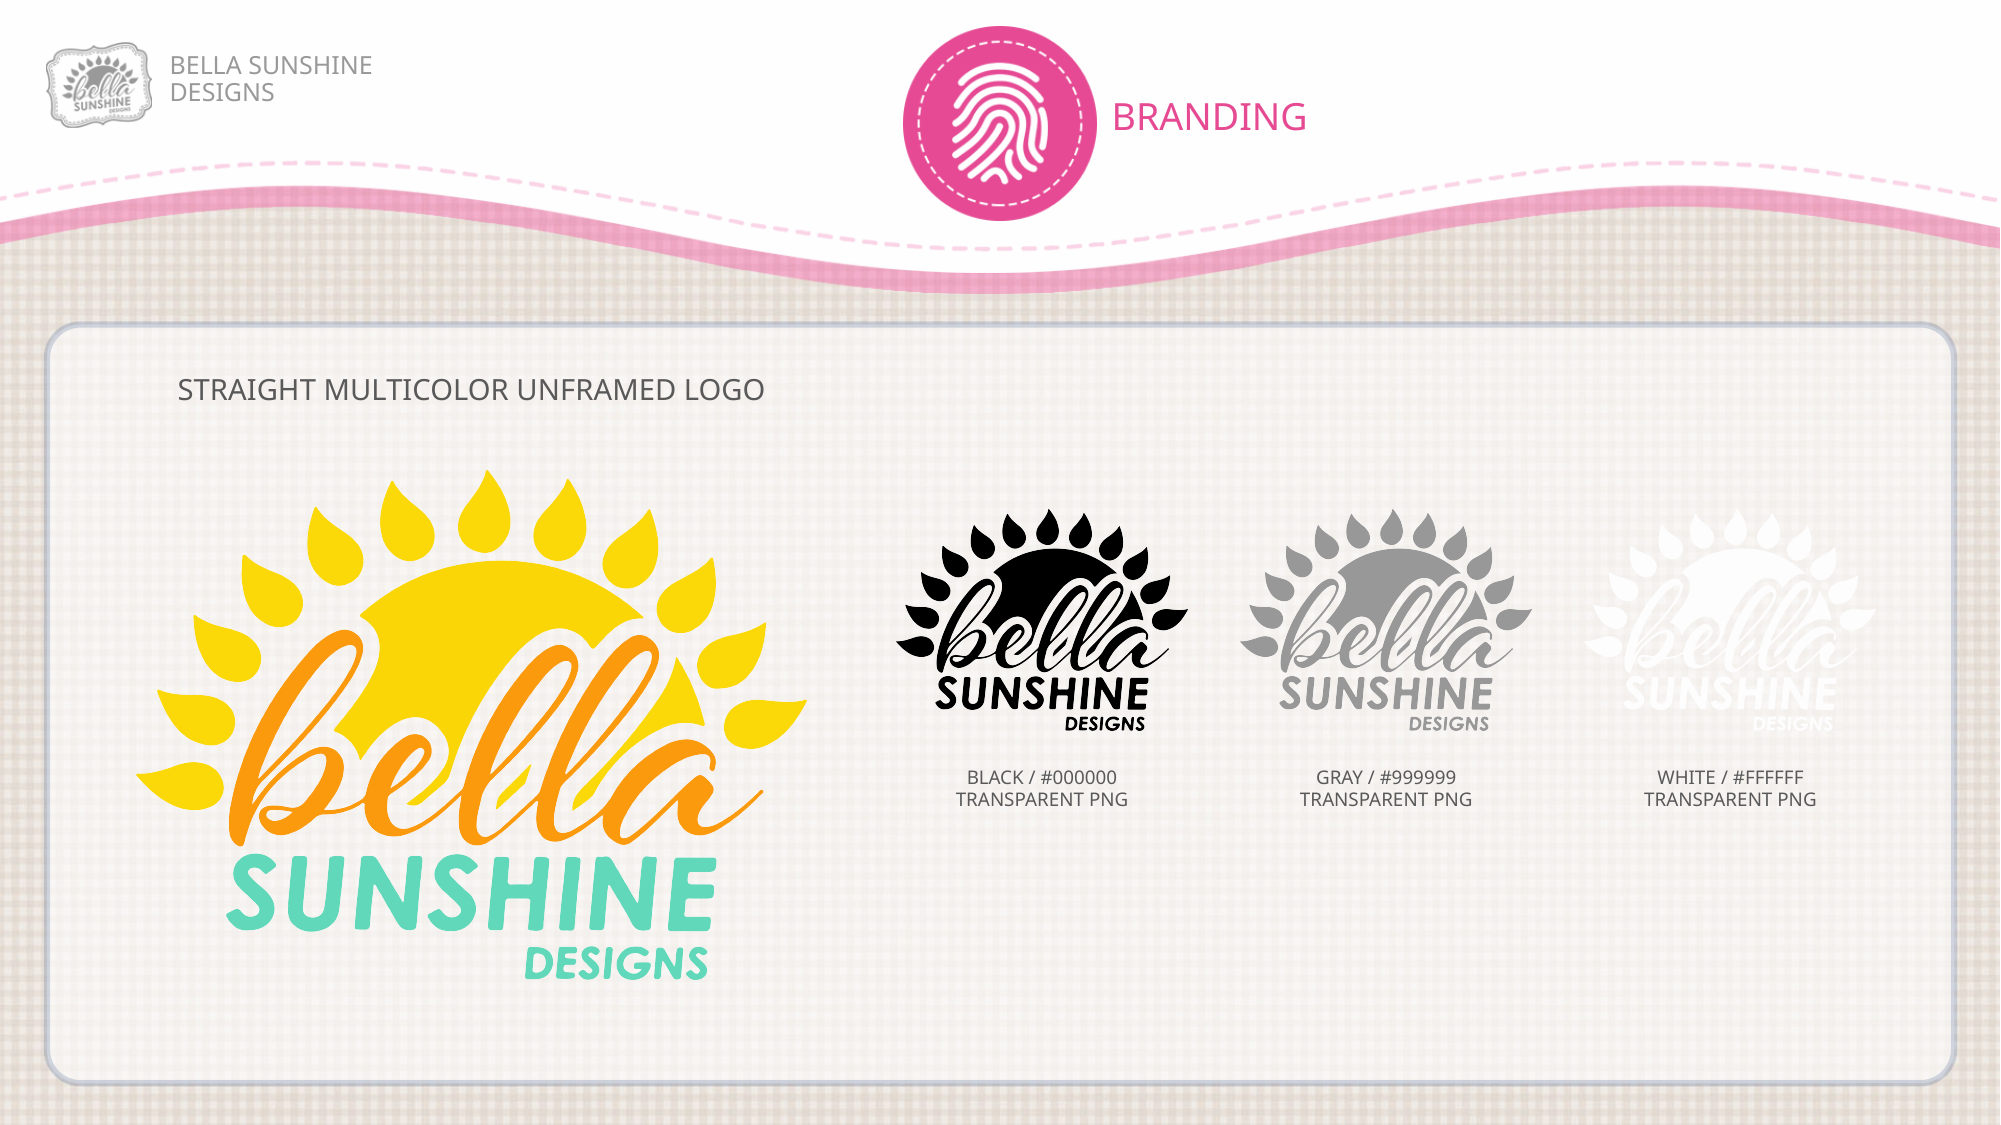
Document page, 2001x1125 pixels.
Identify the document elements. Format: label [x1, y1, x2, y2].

picture [0, 0, 2000, 1125]
text_box [903, 26, 1640, 221]
